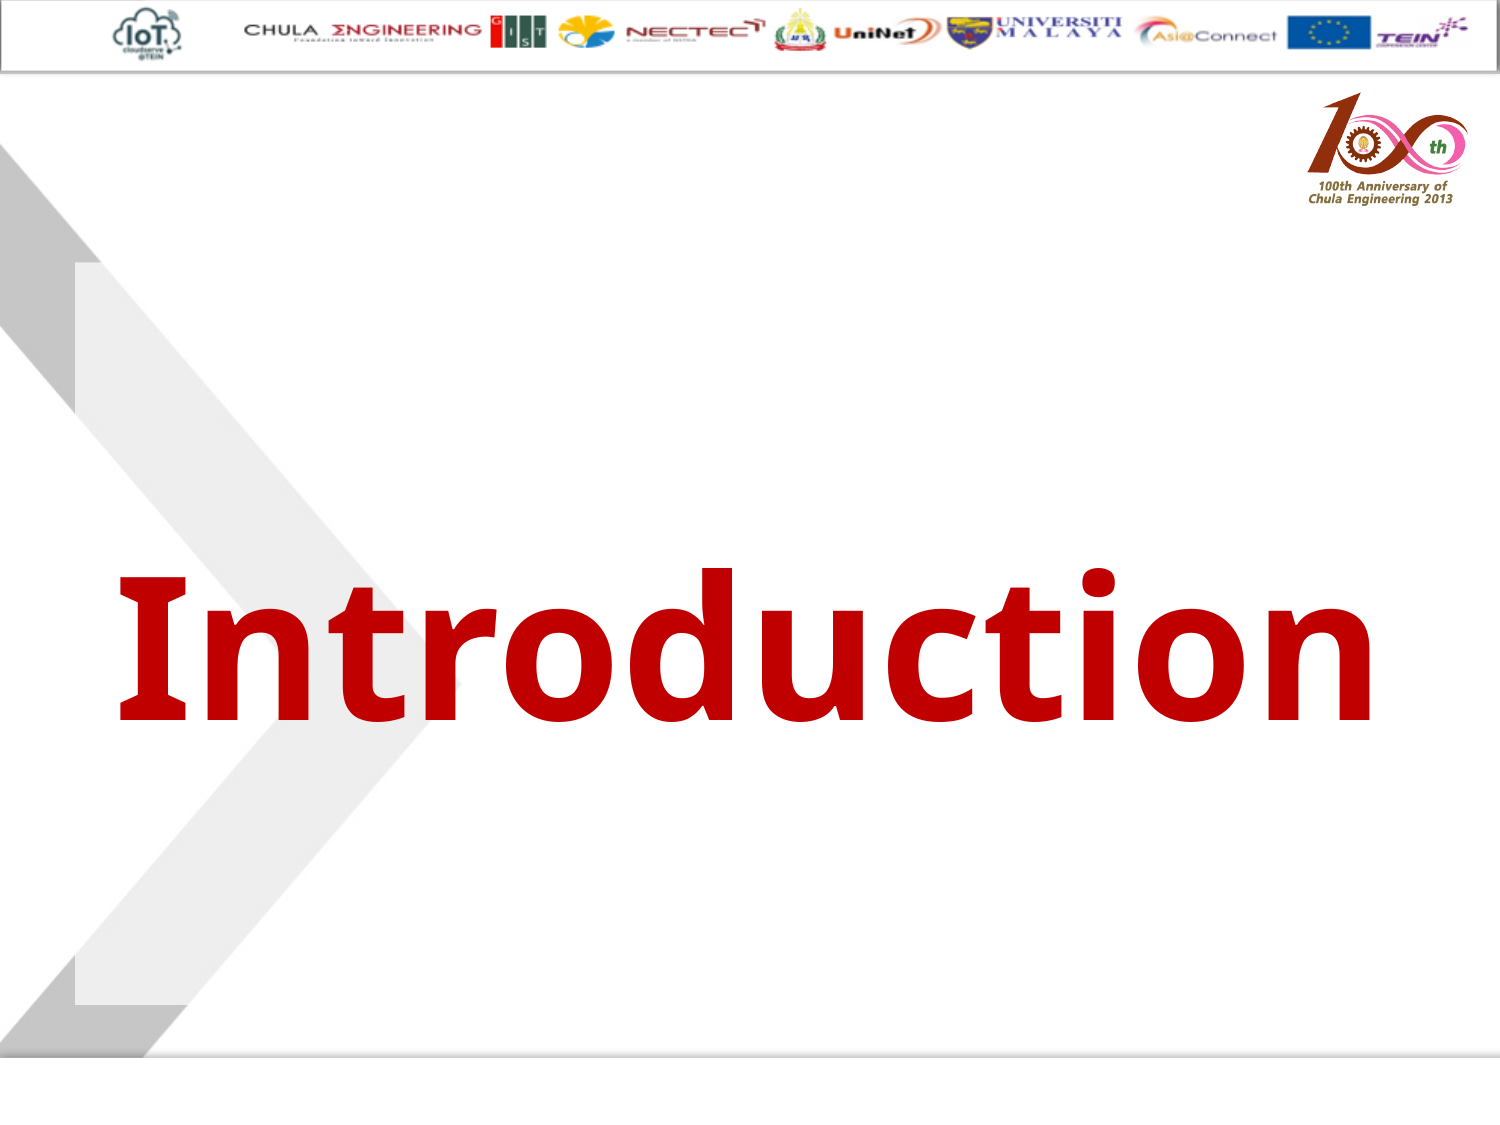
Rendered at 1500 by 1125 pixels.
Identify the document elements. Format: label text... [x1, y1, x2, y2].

list Introduction [75, 262, 1425, 1005]
picture [0, 0, 1500, 1057]
